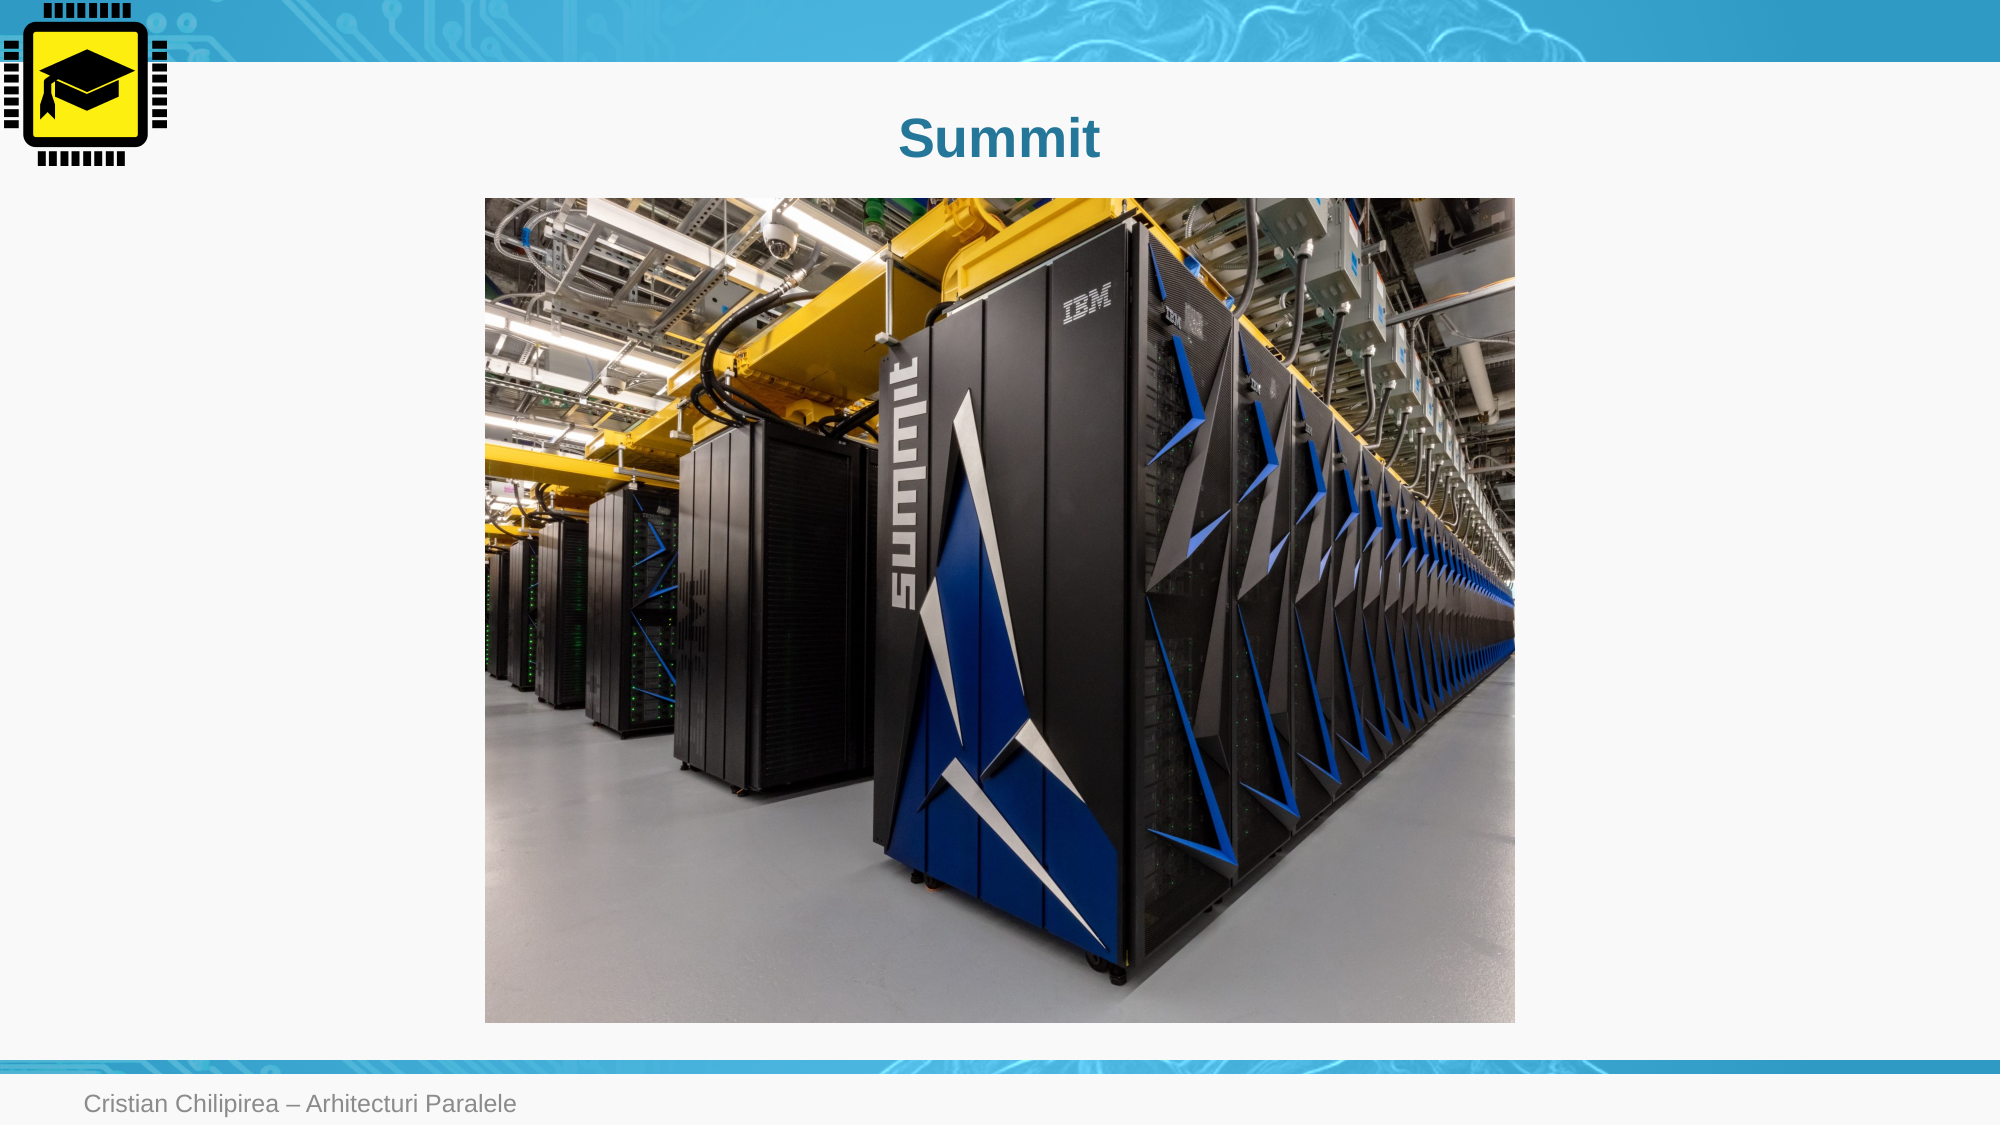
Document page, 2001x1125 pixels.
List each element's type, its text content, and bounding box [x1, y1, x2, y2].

picture [484, 198, 1515, 1023]
title Summit [301, 102, 1699, 178]
picture [0, 0, 2000, 166]
picture [0, 1060, 2000, 1074]
footer Cristian Chilipirea – Arhitecturi Paralele [68, 1083, 1542, 1125]
